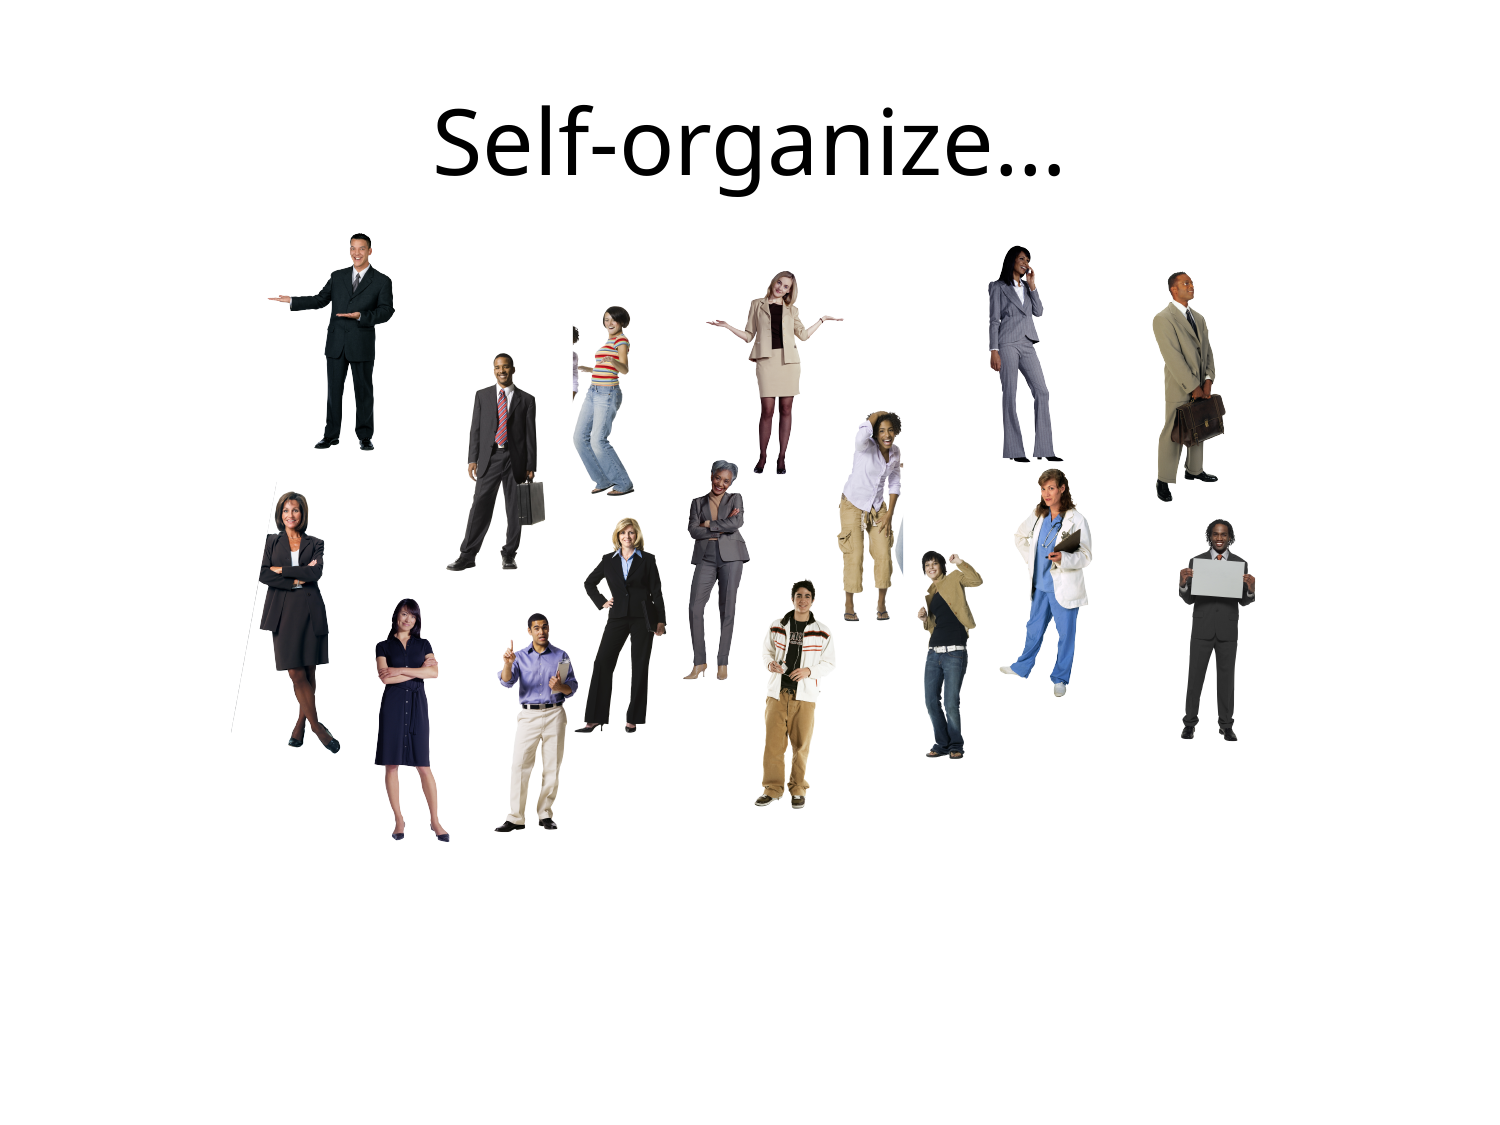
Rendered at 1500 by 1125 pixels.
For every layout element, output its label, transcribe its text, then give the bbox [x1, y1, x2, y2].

picture [230, 480, 387, 757]
picture [489, 514, 670, 836]
picture [678, 266, 904, 814]
picture [985, 243, 1066, 465]
title Self-organize… [75, 45, 1425, 233]
picture [572, 302, 645, 503]
picture [265, 231, 398, 453]
picture [1151, 266, 1227, 507]
picture [1174, 514, 1259, 745]
picture [997, 467, 1094, 698]
picture [442, 349, 549, 576]
picture [915, 536, 987, 763]
picture [371, 597, 451, 844]
